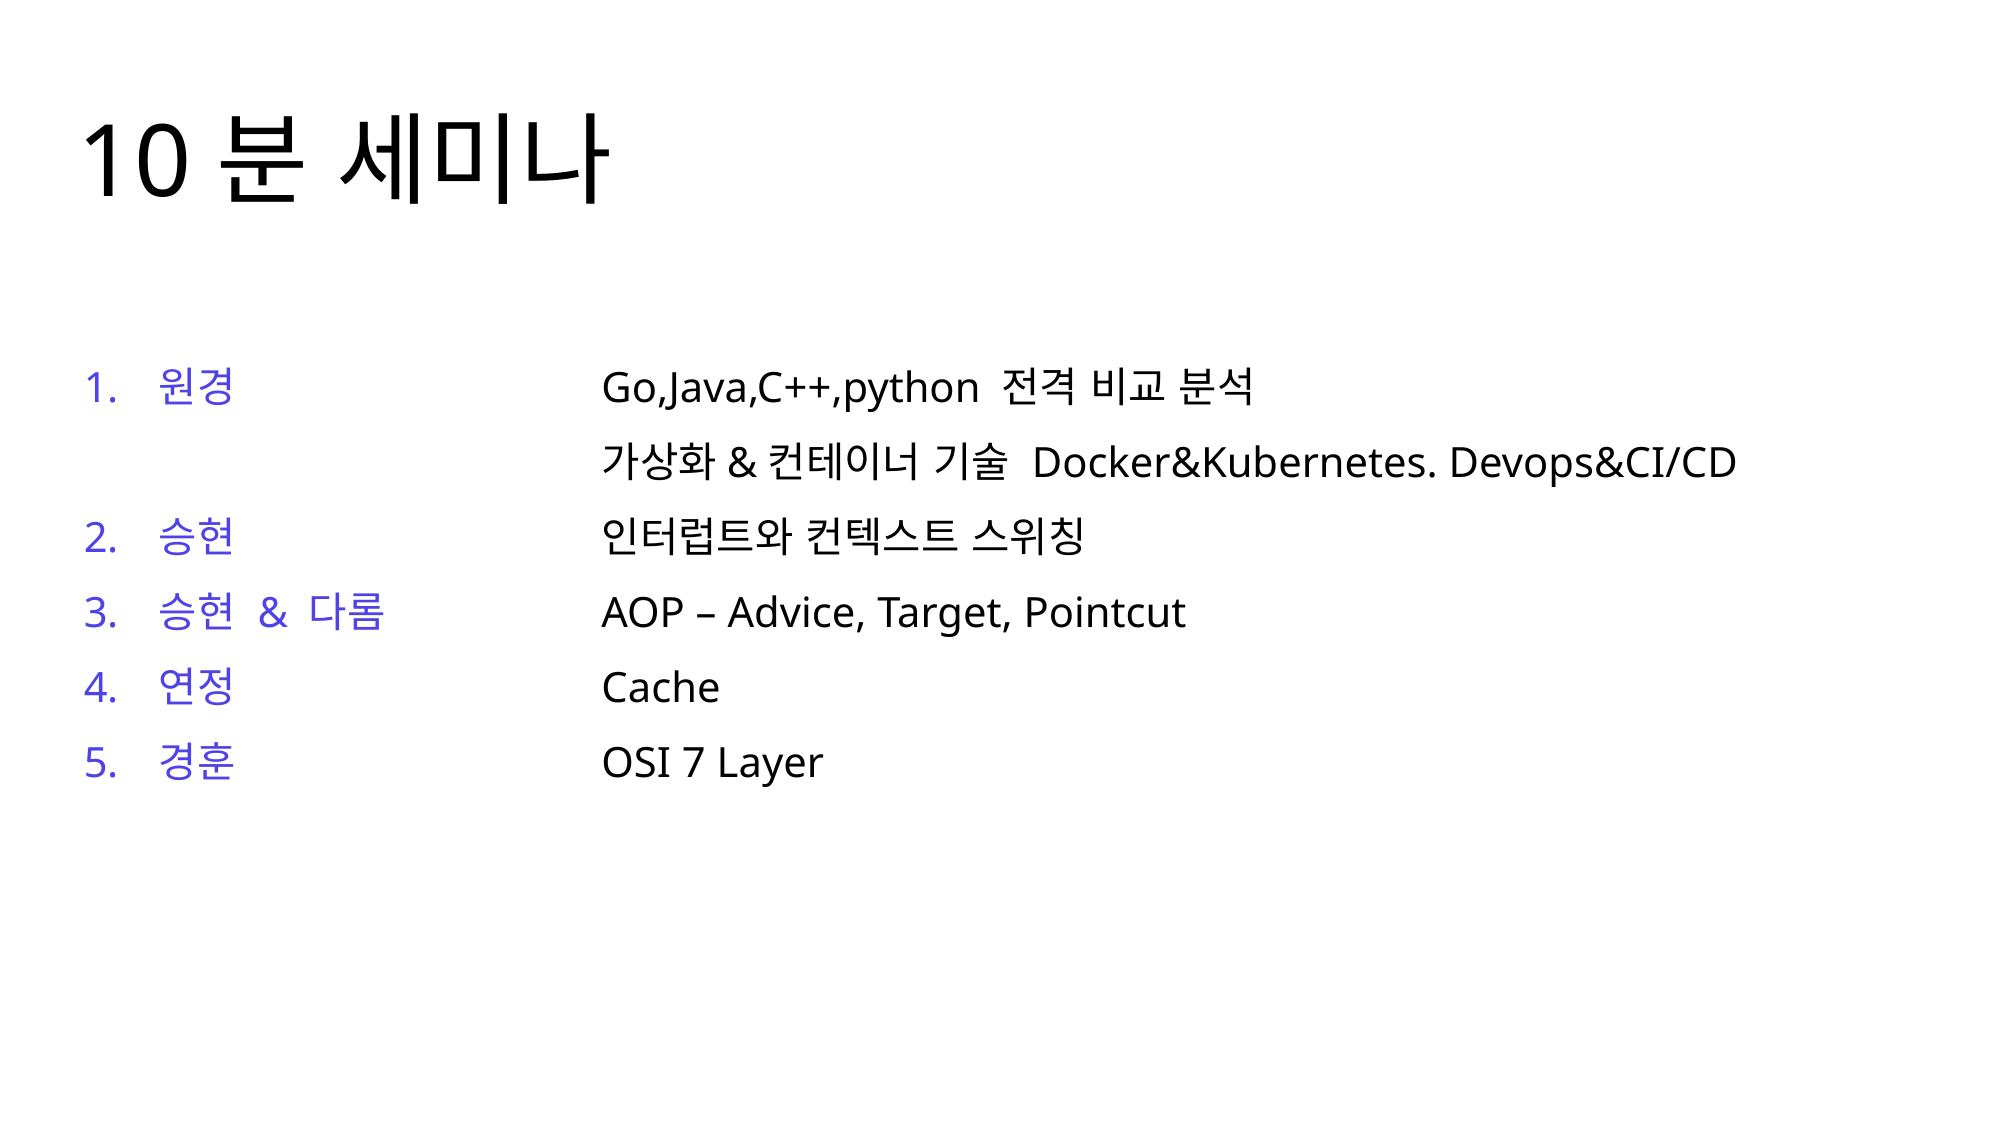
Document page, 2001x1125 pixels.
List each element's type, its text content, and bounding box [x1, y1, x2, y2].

text_box 10분 세미나 [63, 88, 628, 224]
text_box Go,Java,C++,python 전격 비교 분석 가상화&컨테이너 기술 Docker&Kubernetes. Devops&CI/CD 인터럽트와 컨텍스트 스위칭 AOP – Advice, Target, Pointcut Cache OSI 7 Layer [586, 328, 1754, 794]
text_box 원경 승현 승현 & 다롬 연정 경훈 [69, 328, 544, 794]
